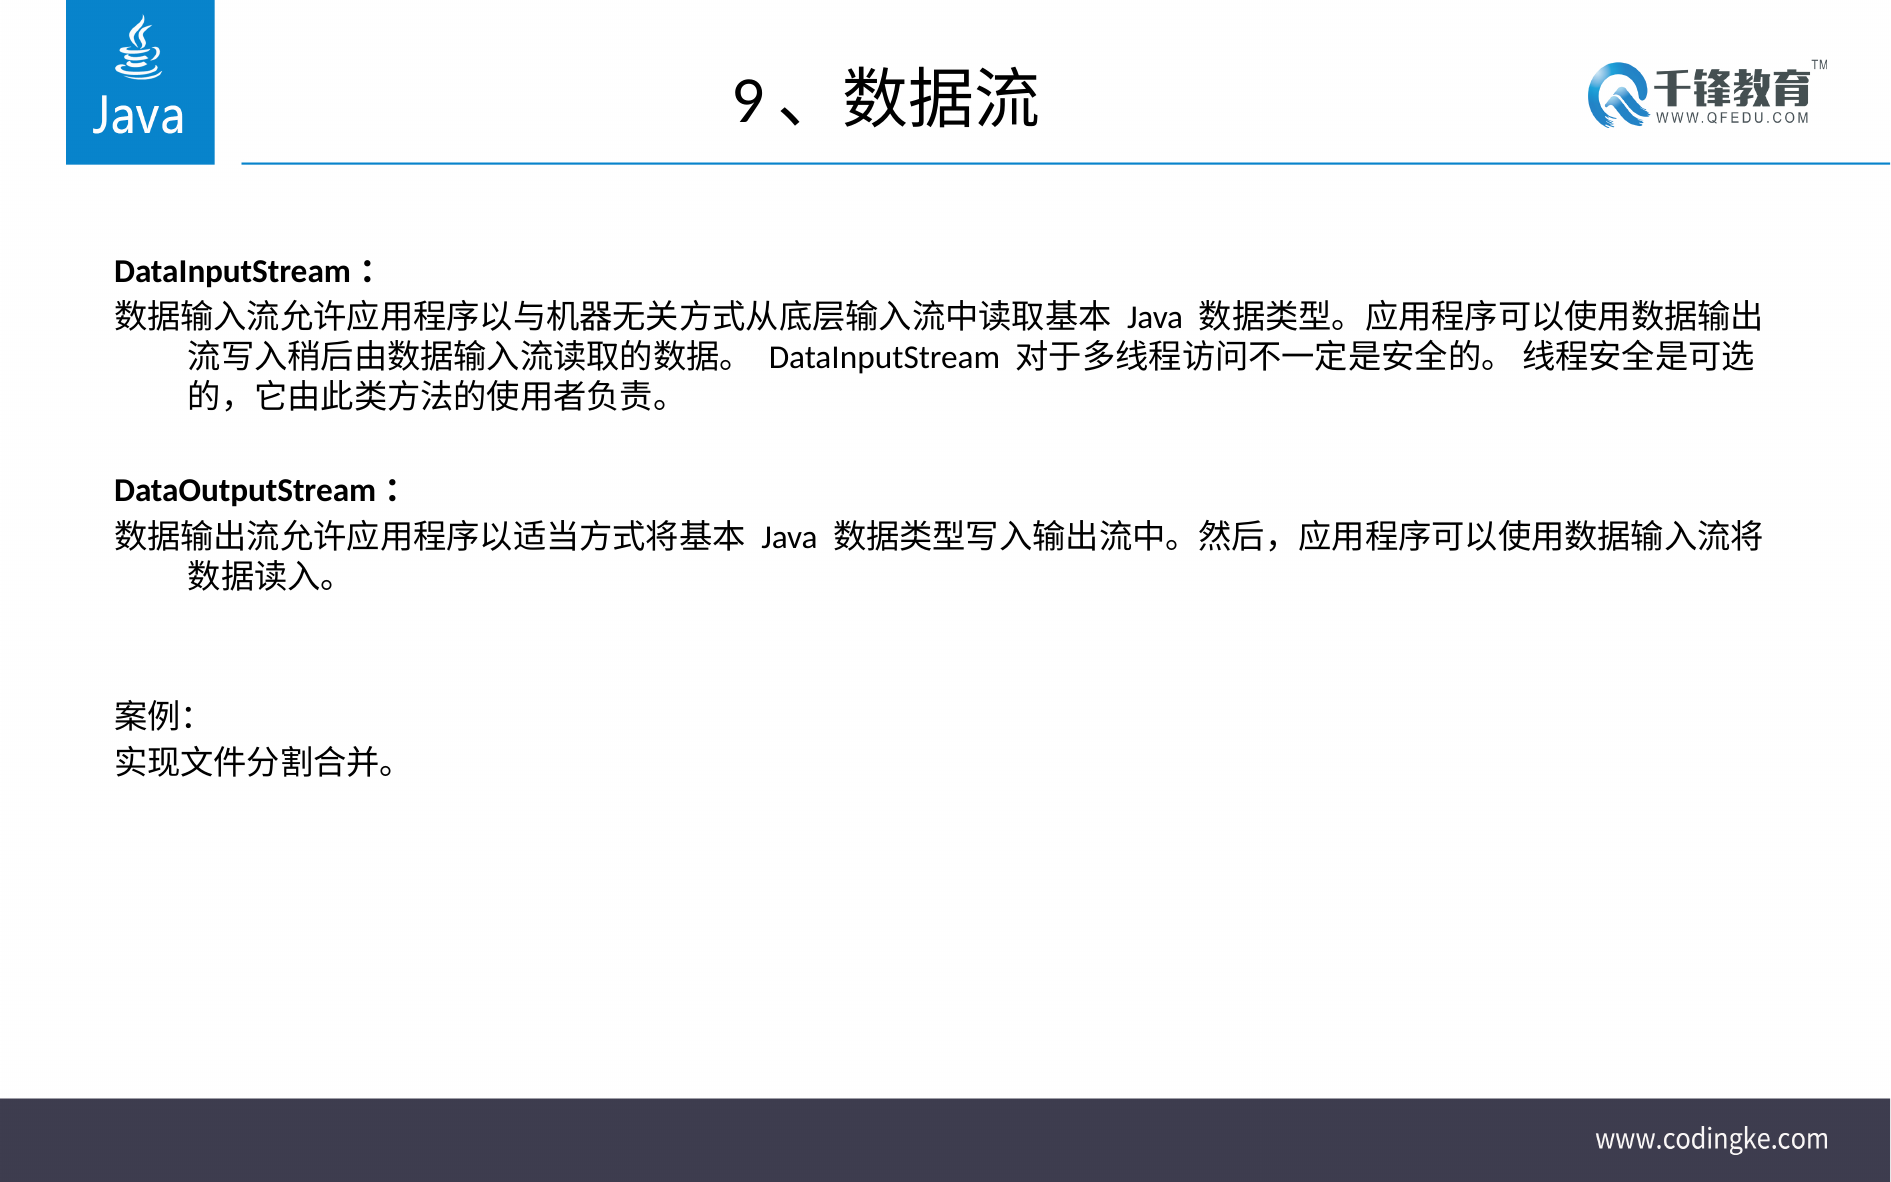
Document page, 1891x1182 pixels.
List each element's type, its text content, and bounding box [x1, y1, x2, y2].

list DataInputStream： 数据输入流允许应用程序以与机器无关方式从底层输入流中读取基本 Java 数据类型。应用程序可以使用数据输出流写入稍后由数据输入流读取的数据。 DataInputStream 对于多线程访问不一定是安全的。 线程安全是可选的，它由此类方法的使用者负责。 DataOutputStream： 数据输出流允许应用程序以适当方式将基本 Java 数据类型写入输出流中。然后，应用程序可以使用数据输入流将数据读入。 案例： 实现文件分割合并。 [94, 239, 1796, 1036]
picture [0, 0, 1891, 1182]
title 9、数据流 [236, 47, 1536, 147]
